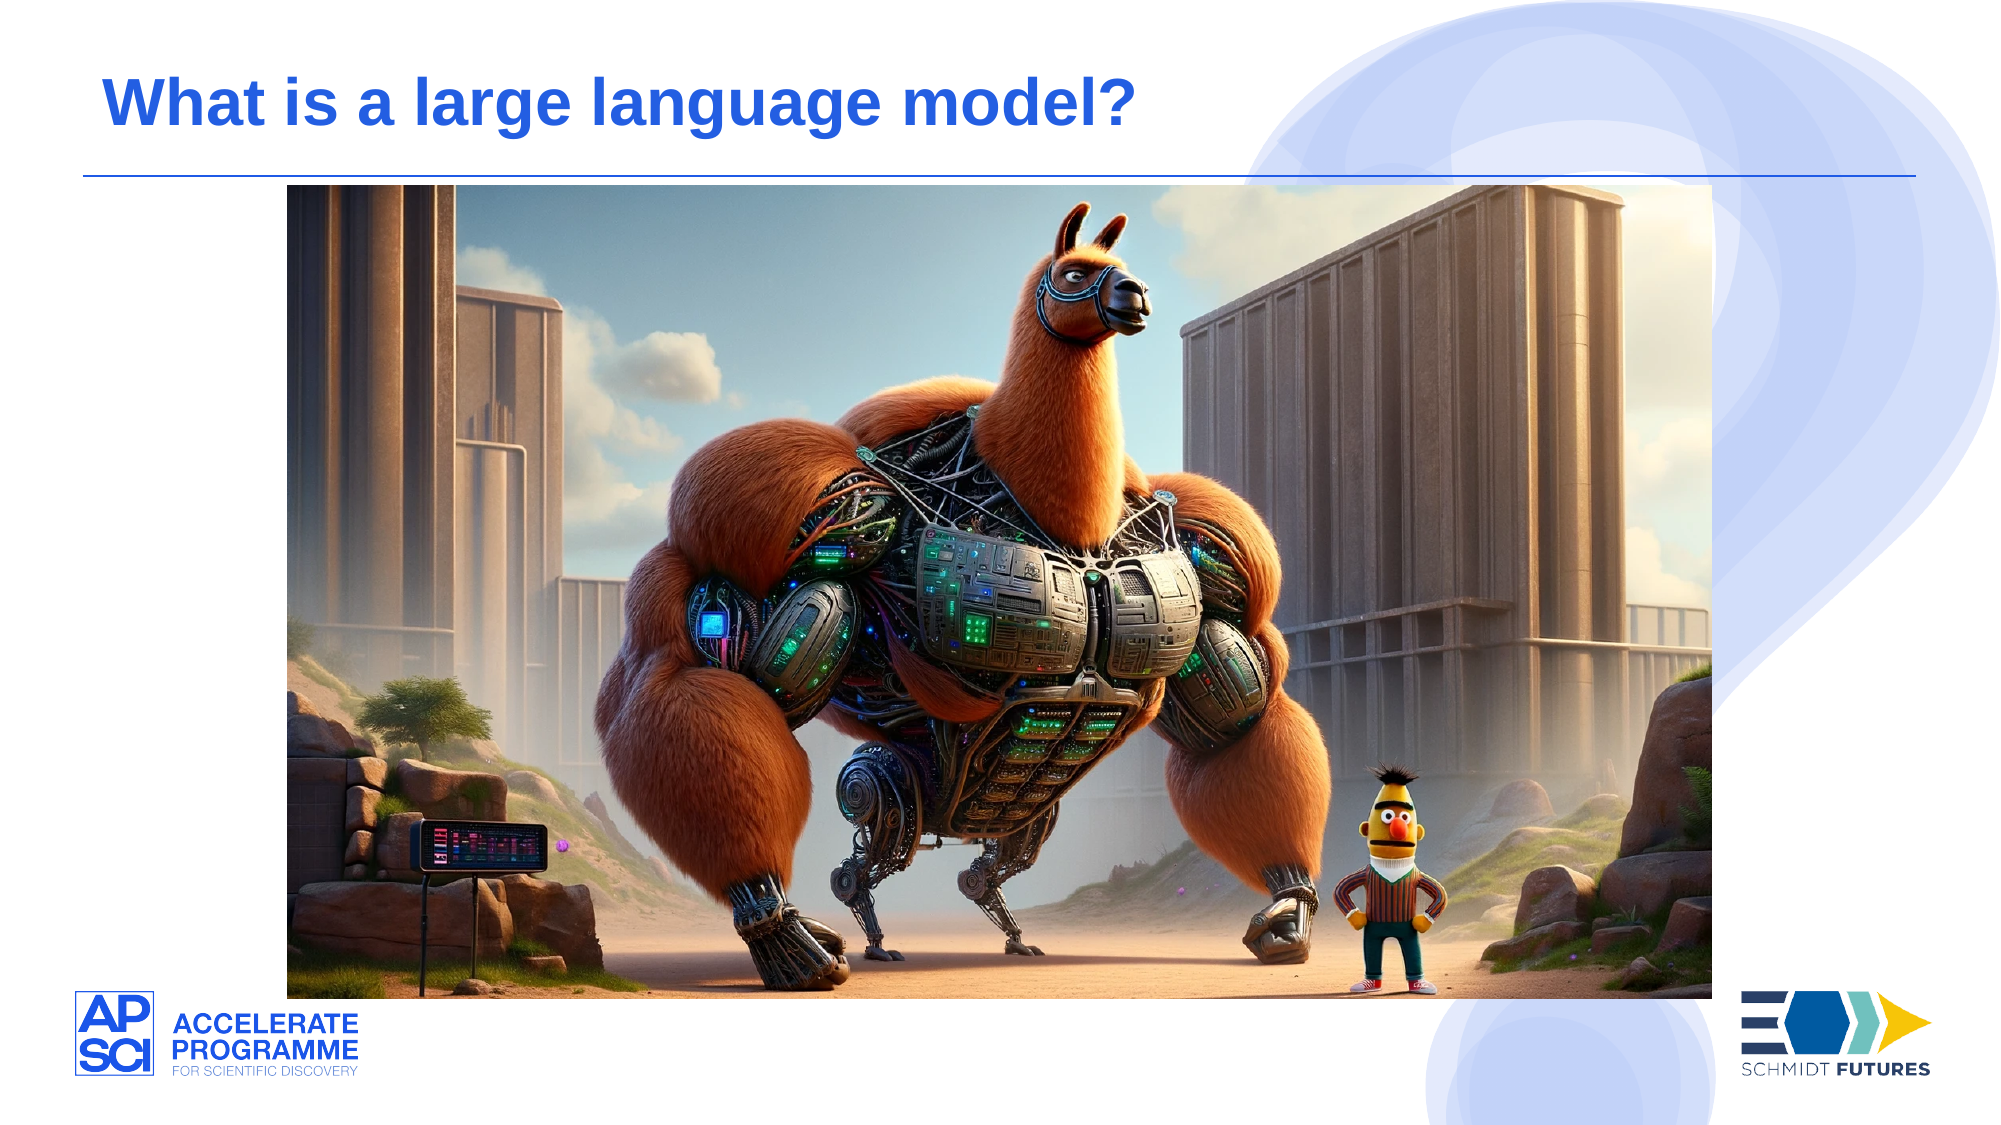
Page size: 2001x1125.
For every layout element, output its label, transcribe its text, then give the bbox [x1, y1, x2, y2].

list What is a large language model? [82, 61, 1916, 166]
picture [75, 185, 1712, 1076]
picture [1741, 991, 1933, 1076]
